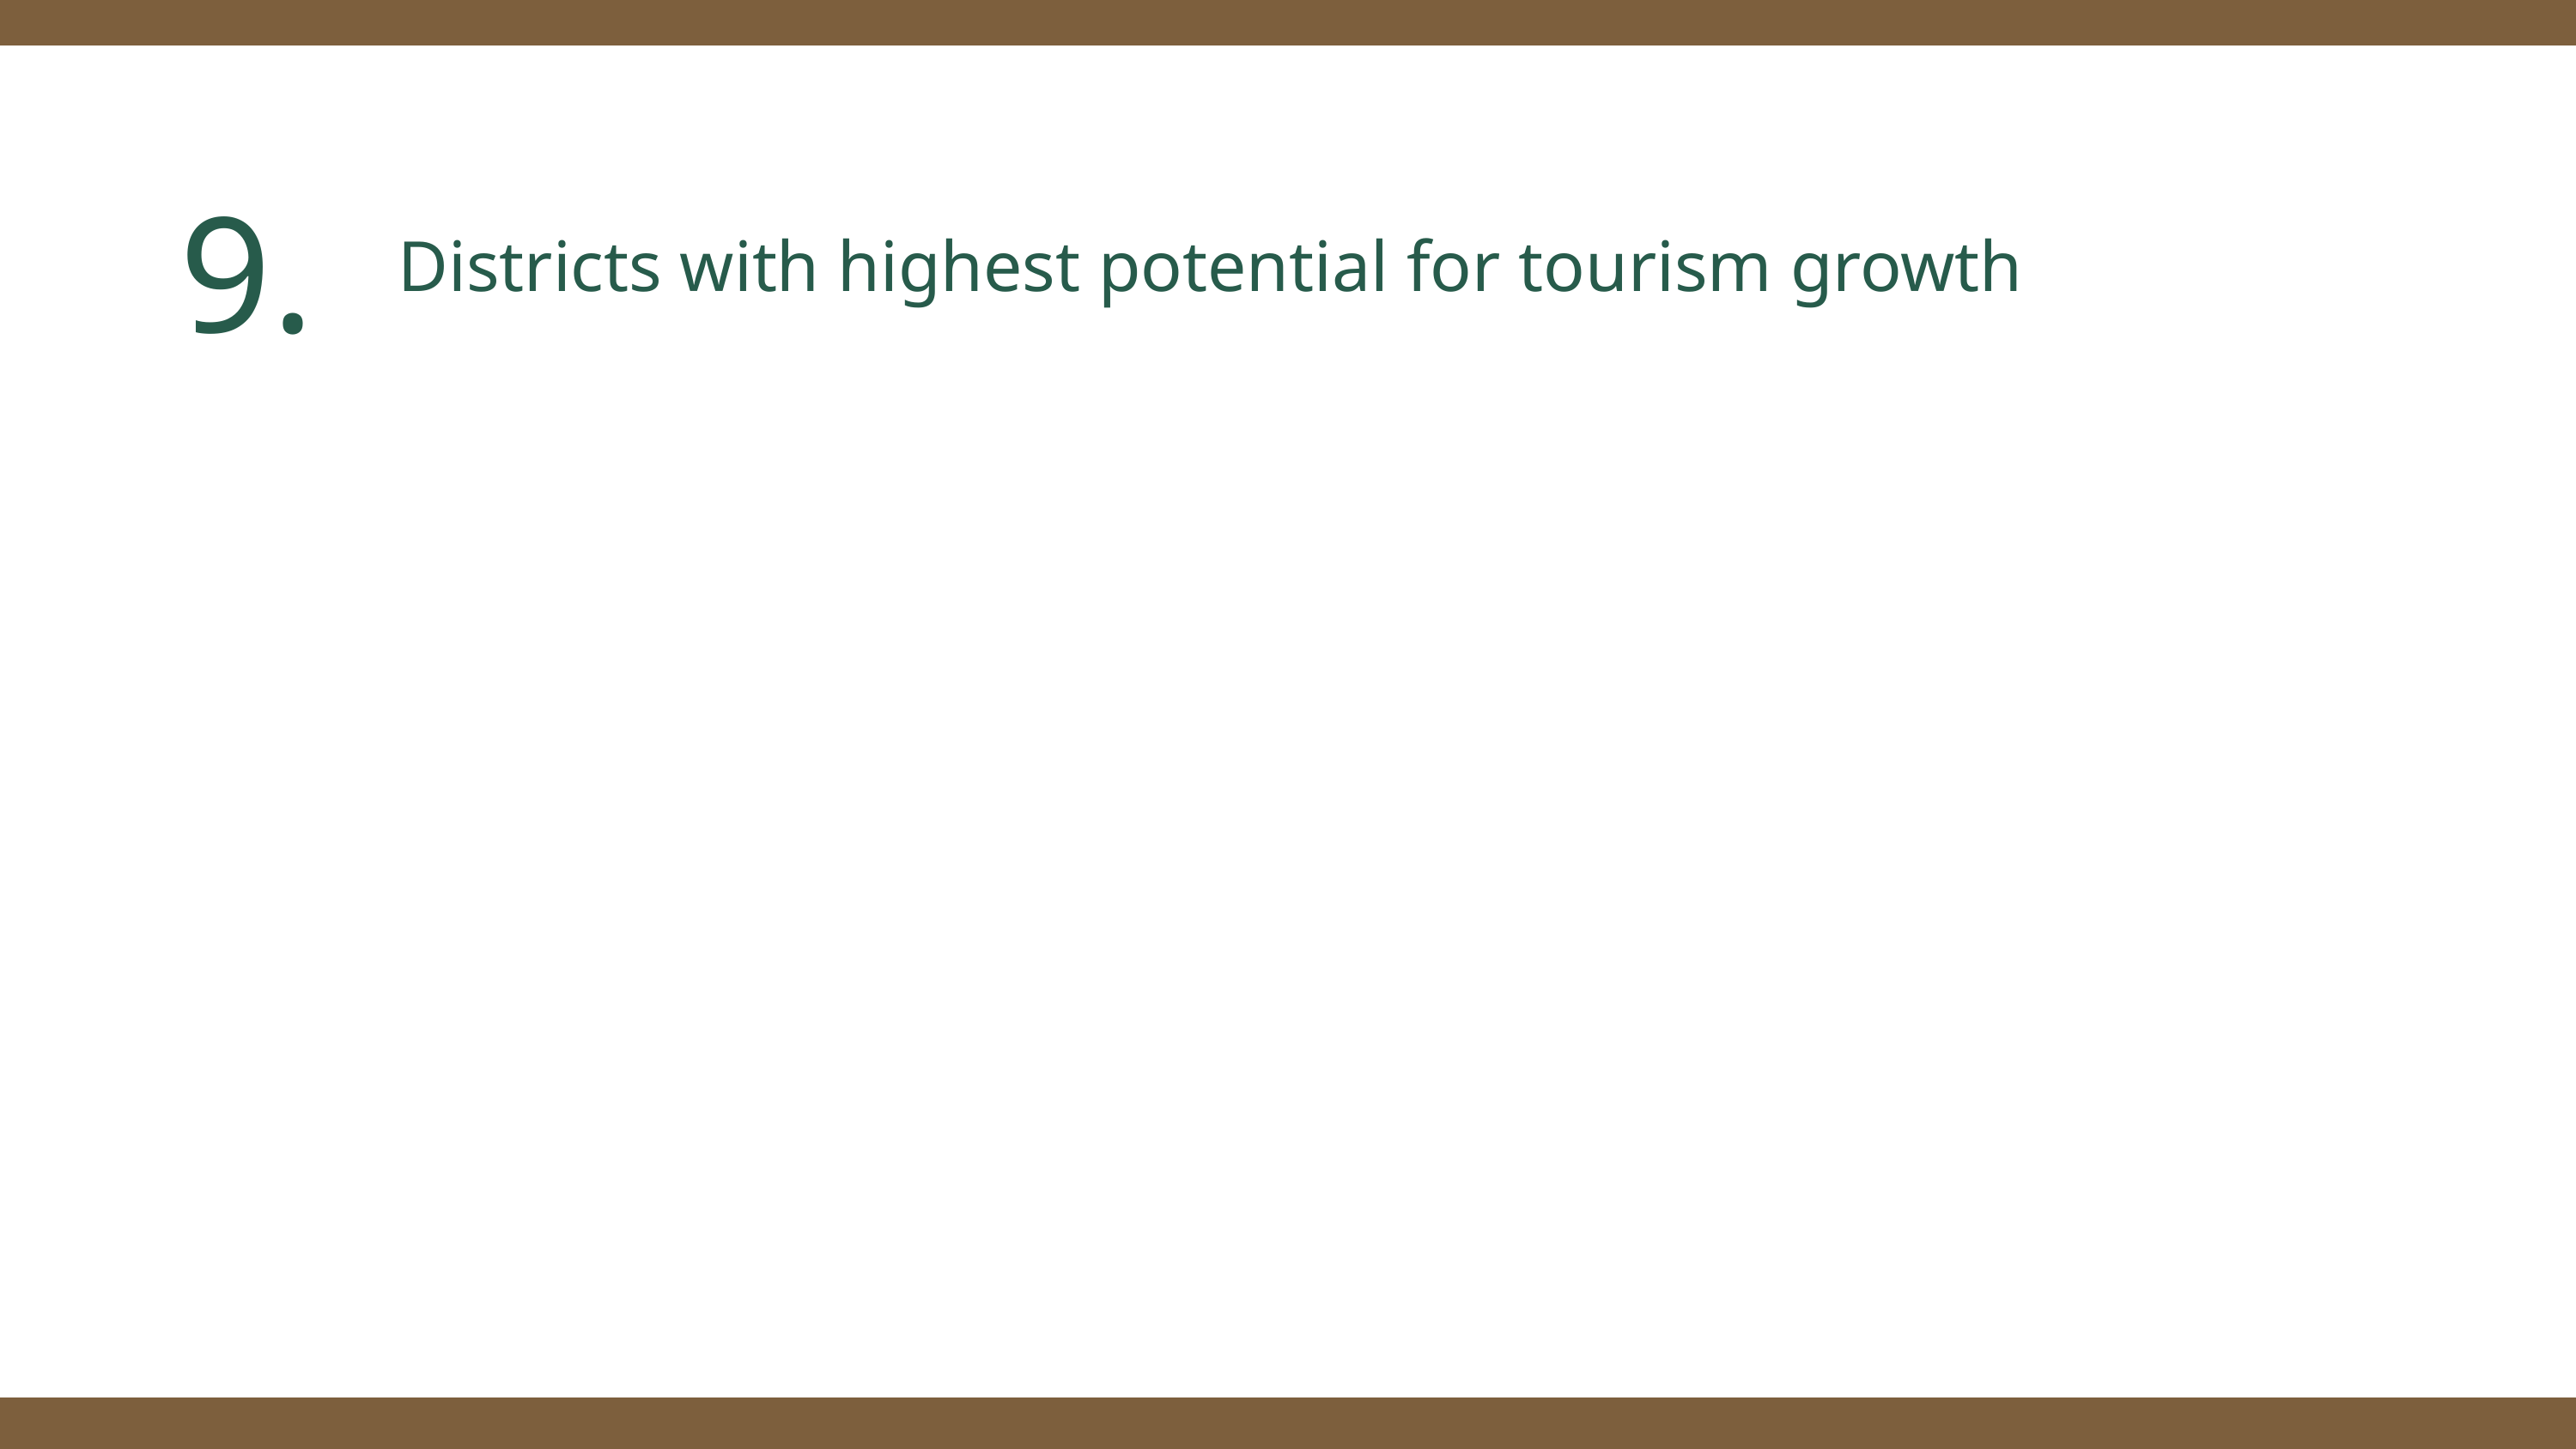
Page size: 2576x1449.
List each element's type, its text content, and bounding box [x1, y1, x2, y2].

text_box Districts with highest potential for tourism growth [398, 209, 2463, 306]
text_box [0, 1397, 2576, 1449]
text_box 9. [127, 140, 368, 365]
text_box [0, 0, 2576, 46]
